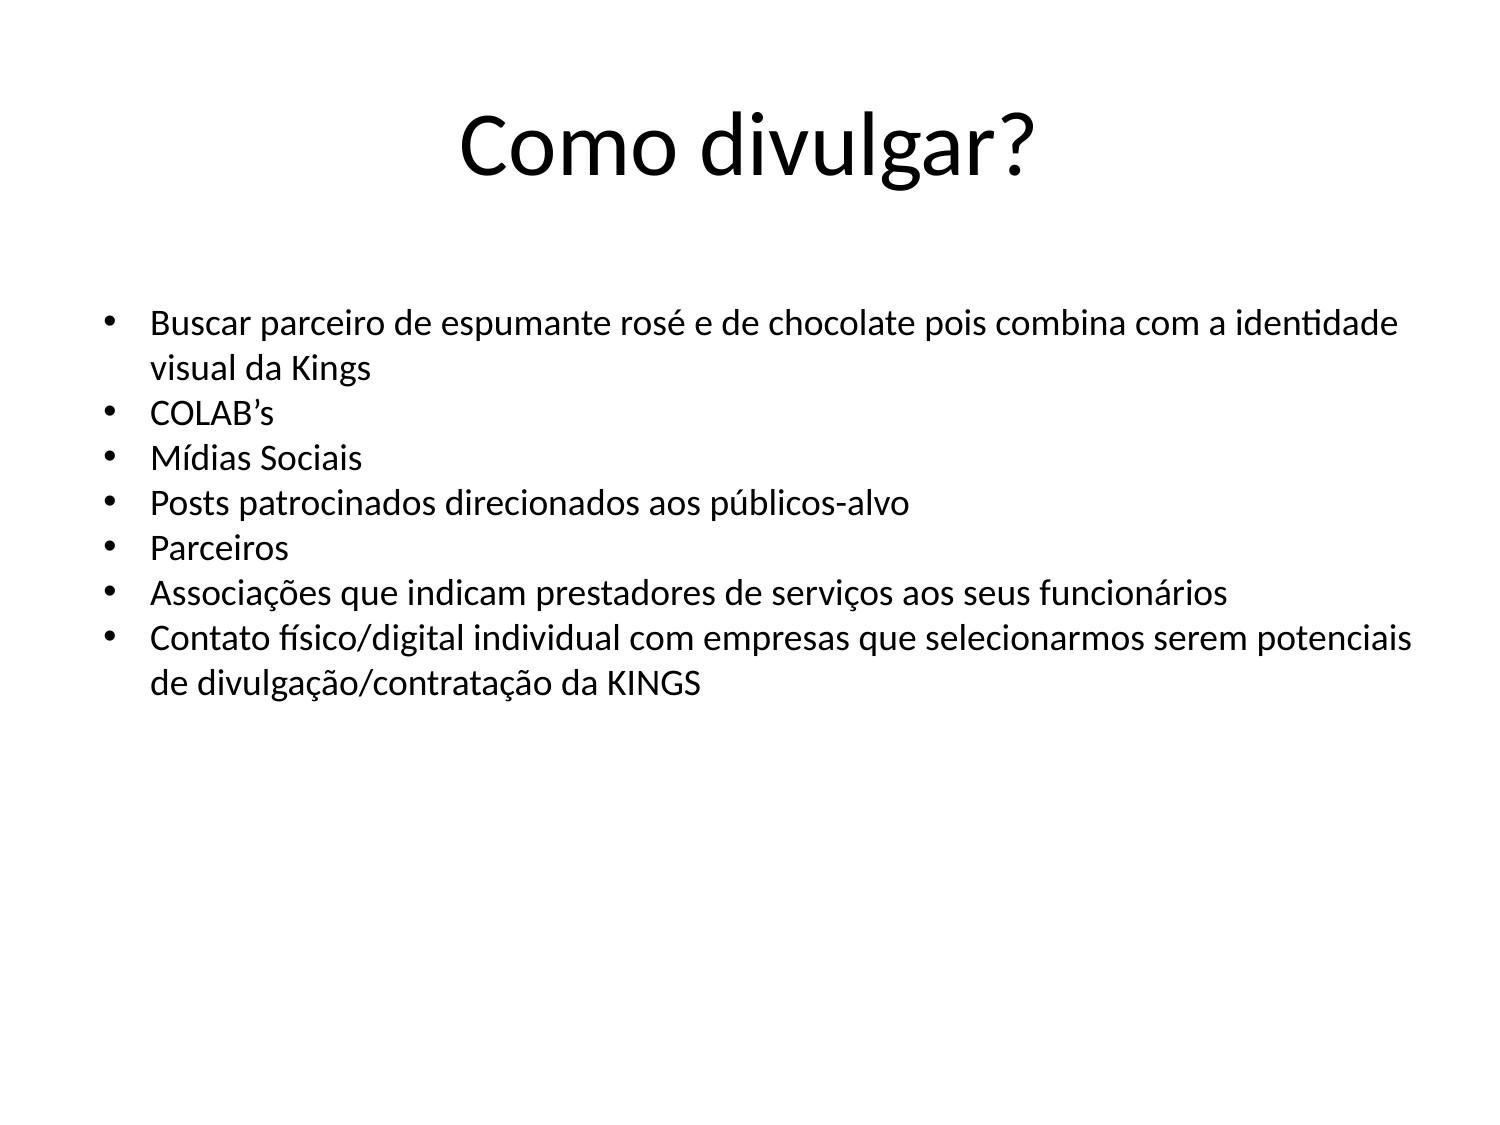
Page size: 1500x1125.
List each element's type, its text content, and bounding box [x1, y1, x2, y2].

title Como divulgar? [75, 45, 1425, 233]
text_box Buscar parceiro de espumante rosé e de chocolate pois combina com a identidade visual da Kings COLAB’s Mídias Sociais Posts patrocinados direcionados aos públicos-alvo Parceiros Associações que indicam prestadores de serviços aos seus funcionários Contato físico/digital individual com empresas que selecionarmos serem potenciais de divulgação/contratação da KINGS [88, 290, 1436, 756]
